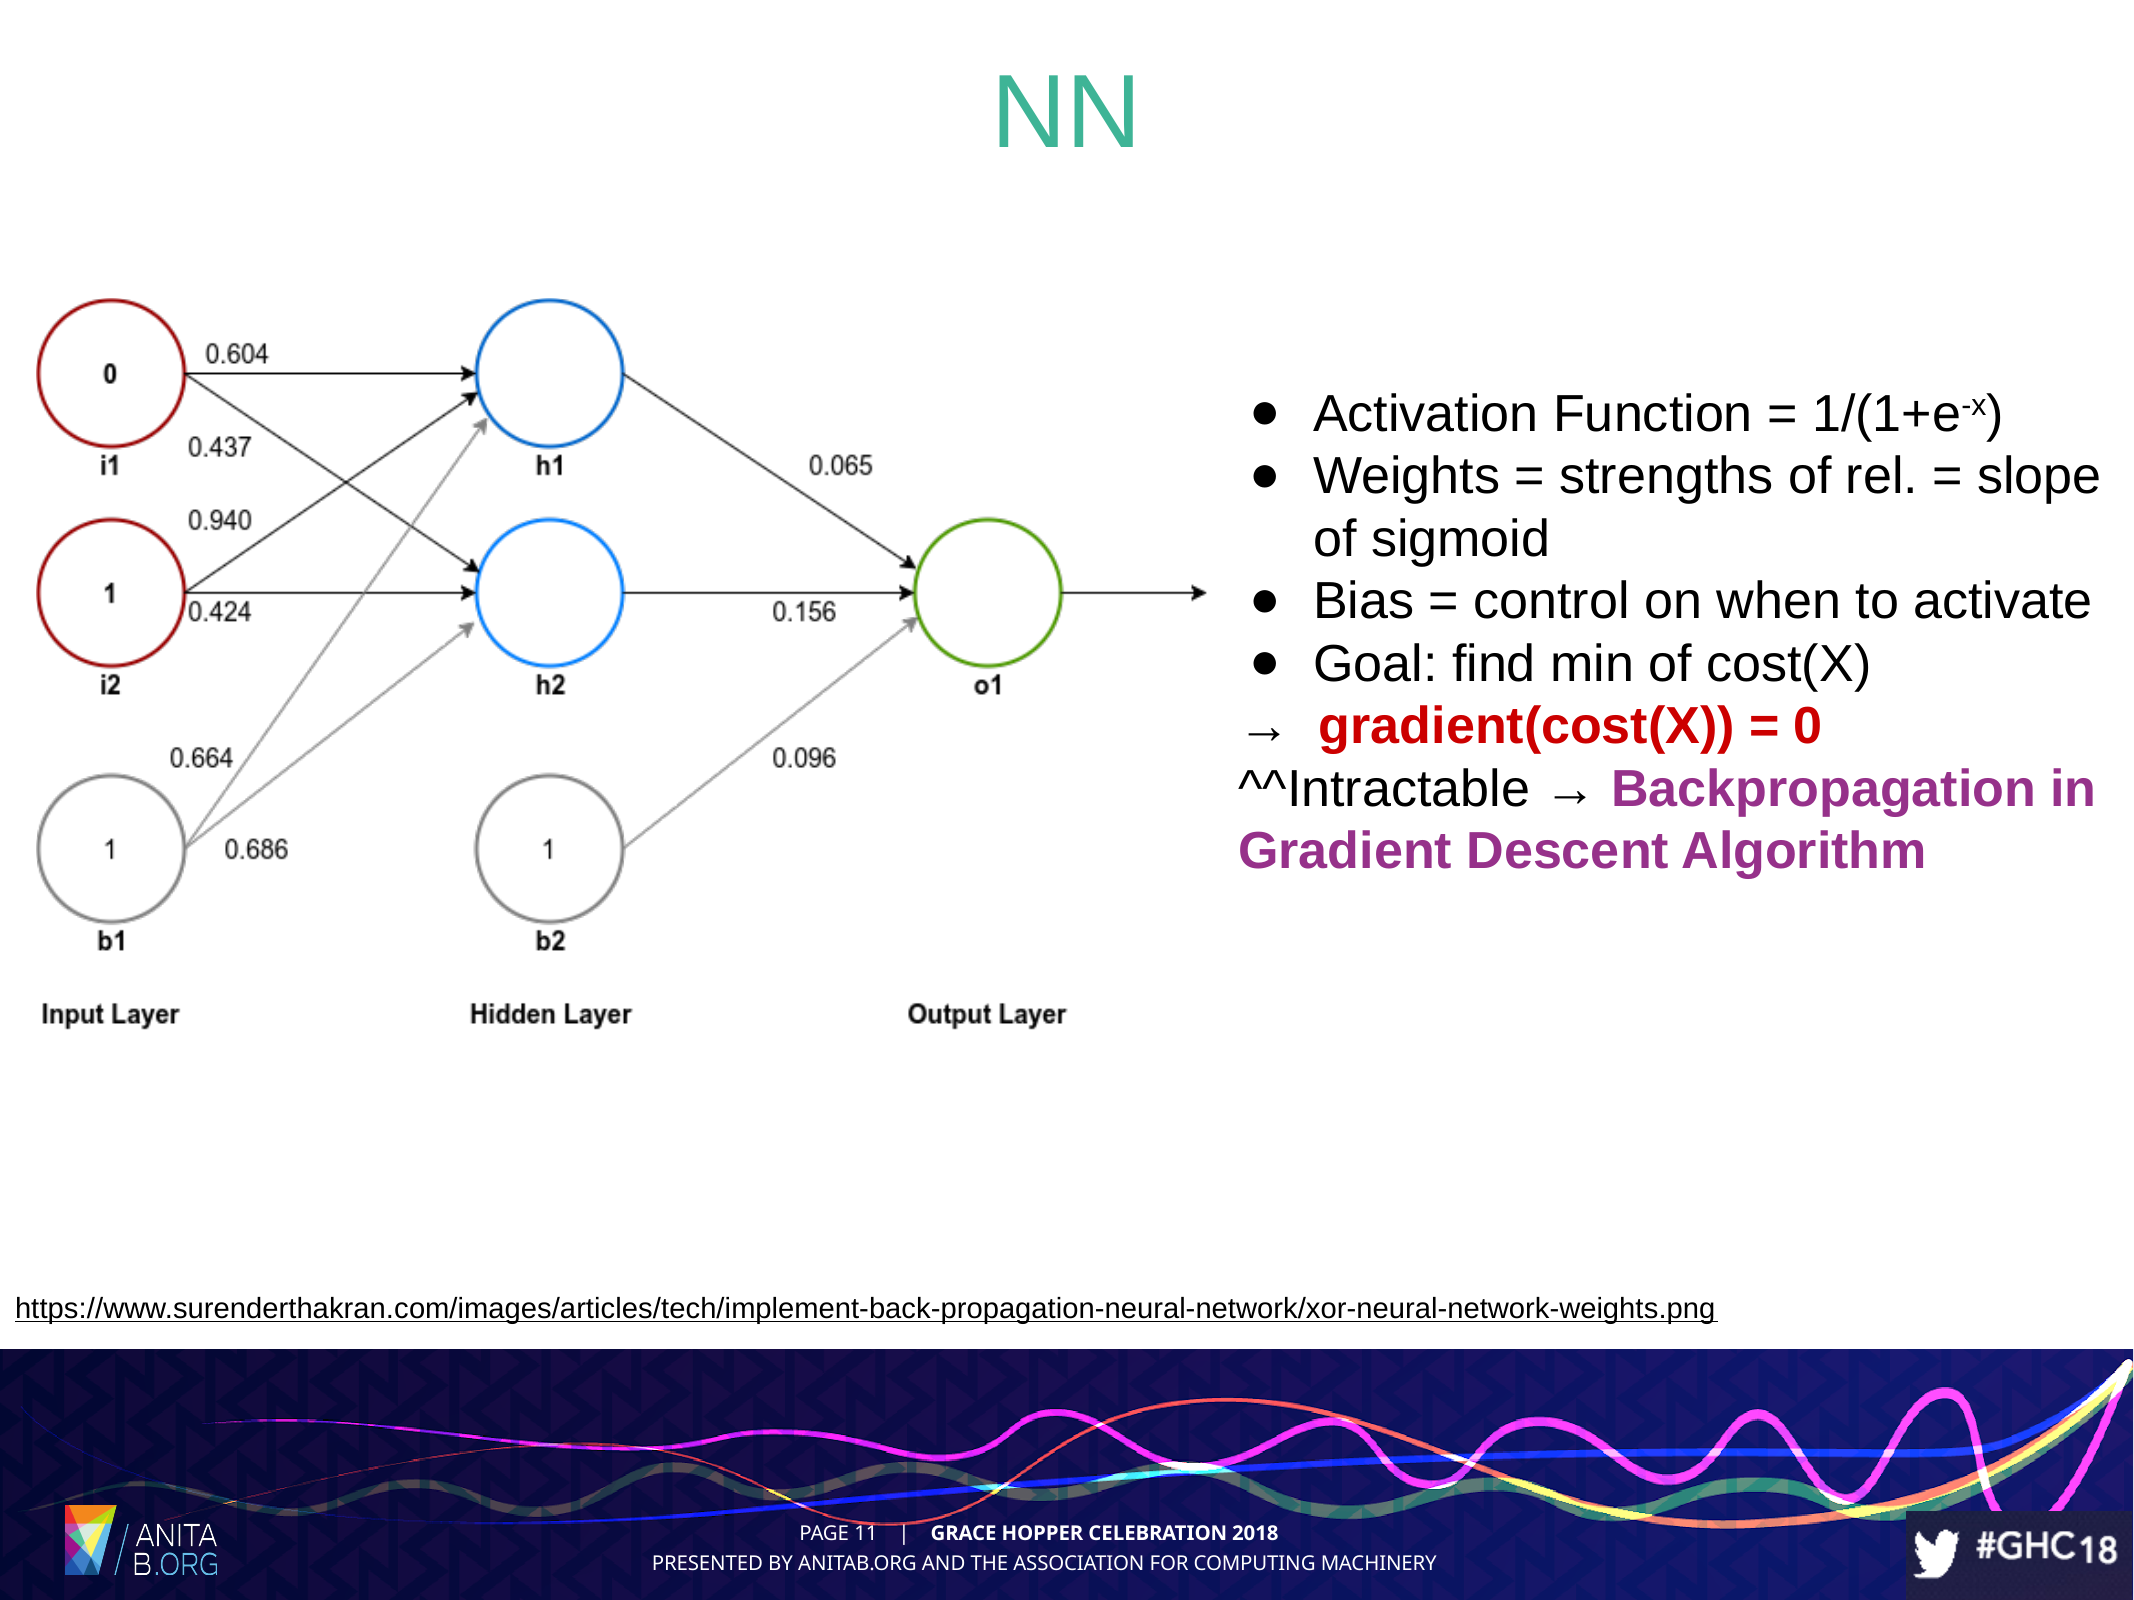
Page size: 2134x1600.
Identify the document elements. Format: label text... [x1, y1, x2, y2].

list NN [253, 29, 1880, 199]
text_box Activation Function = 1/(1+e-x) Weights = strengths of rel. = slope of sigmoid Bias = control on when to activate Goal: find min of cost(X) → gradient(cost(X)) = 0 ^^Intractable → Backpropagation in Gradient Descent Algorithm [1229, 364, 2124, 1029]
picture [36, 298, 1224, 1033]
text_box https://www.surenderthakran.com/images/articles/tech/implement-back-propagation-neural-network/xor-neural-network-weights.png [0, 1277, 1862, 1338]
picture [0, 1349, 2134, 1600]
